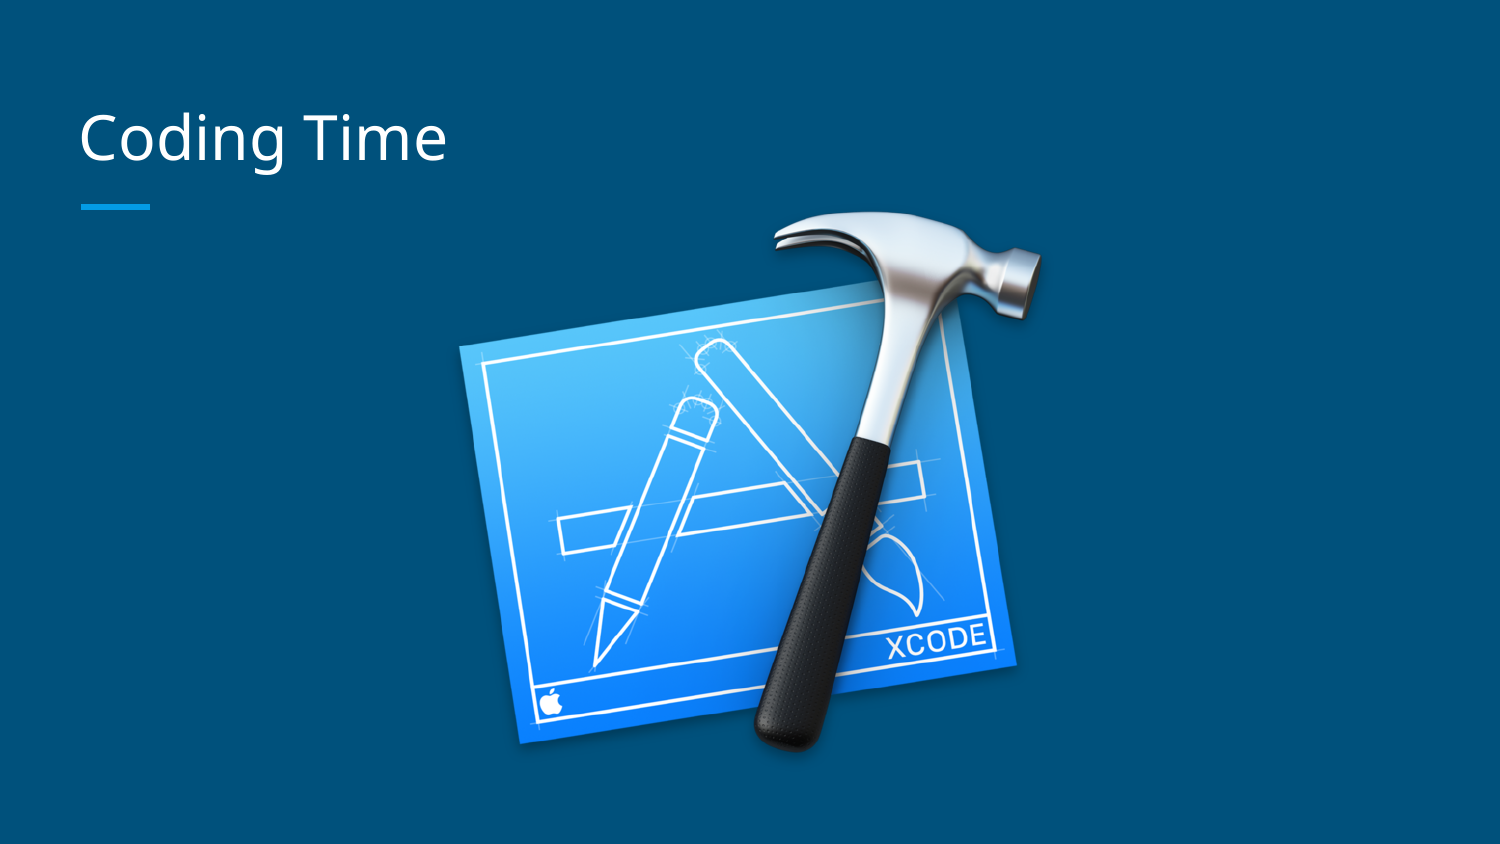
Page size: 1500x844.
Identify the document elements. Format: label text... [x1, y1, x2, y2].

picture [460, 210, 1041, 754]
title Coding Time [63, 75, 1437, 188]
